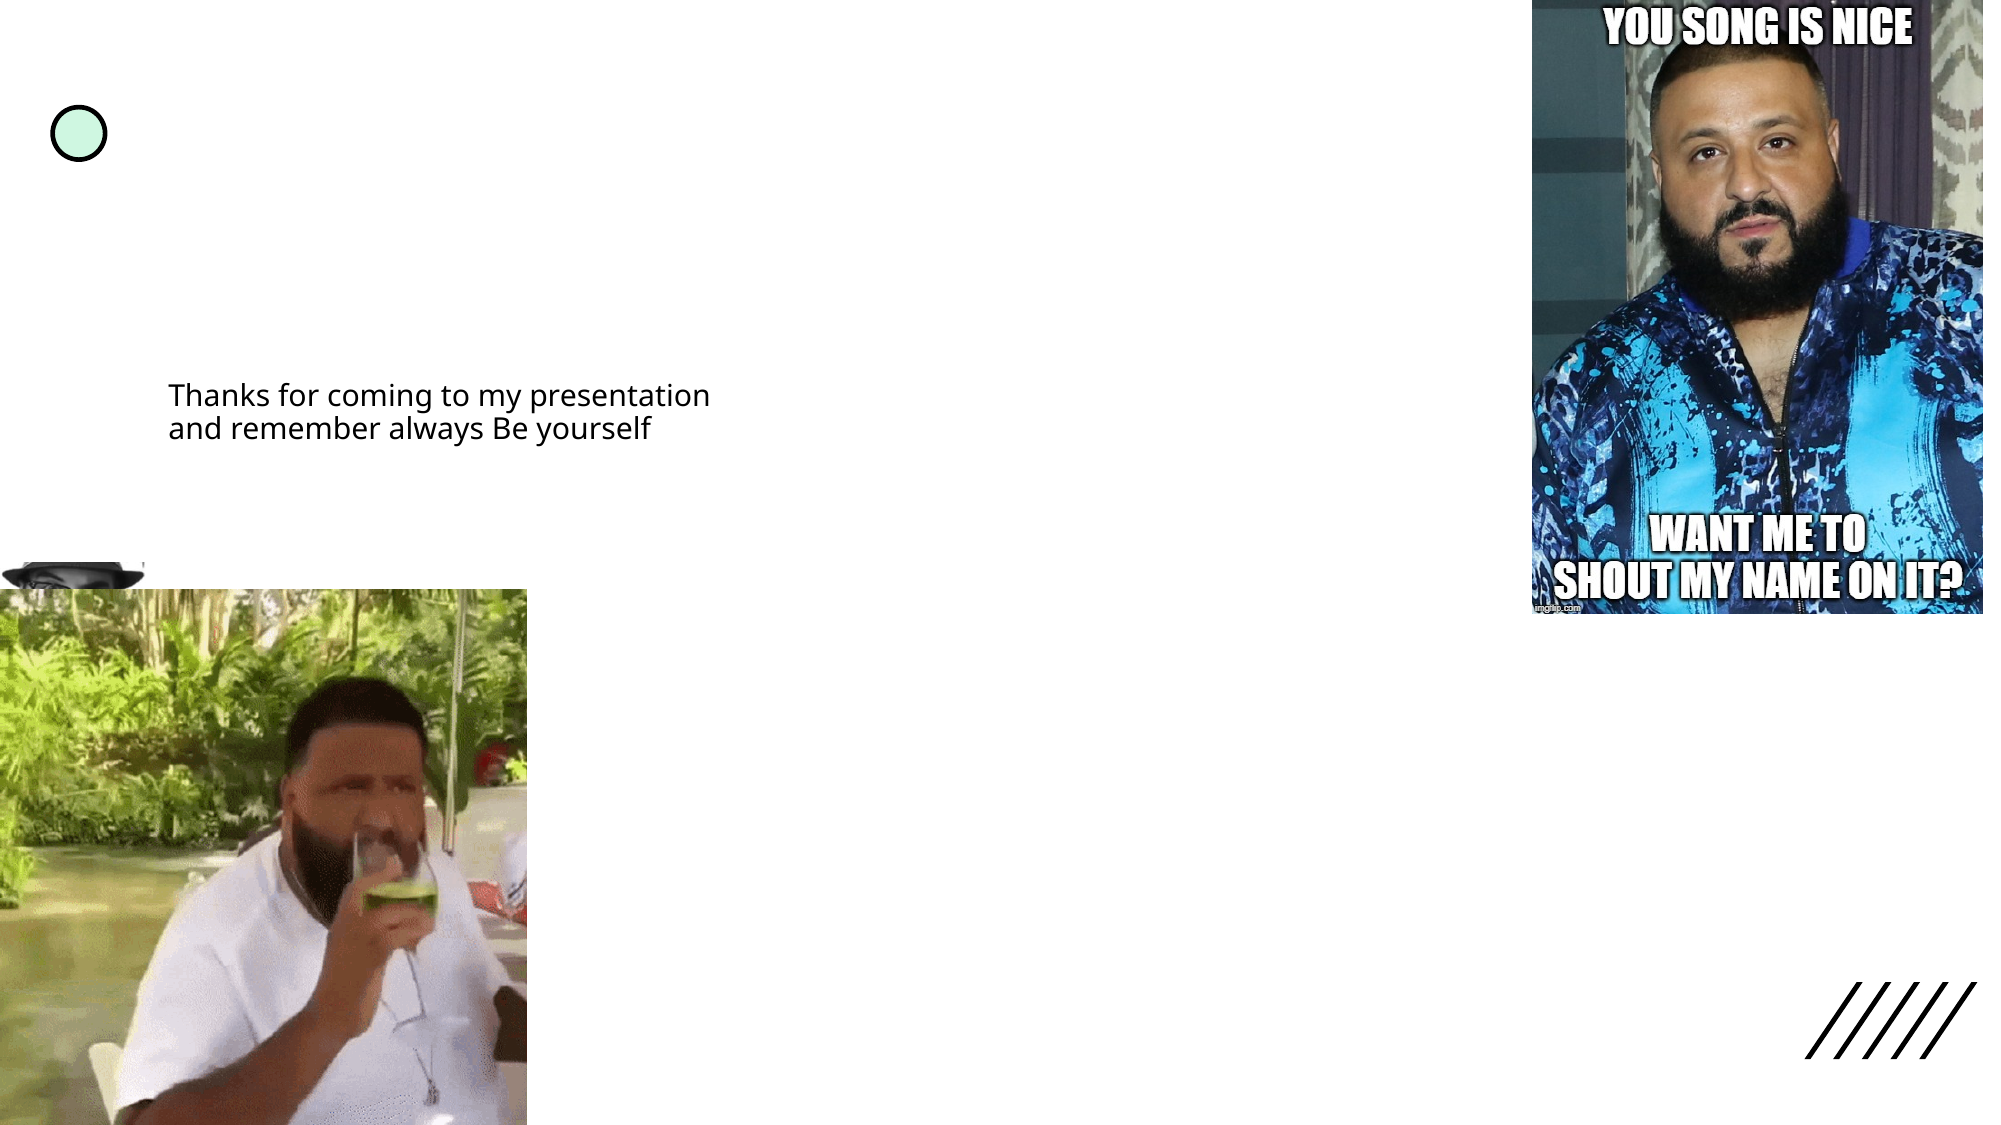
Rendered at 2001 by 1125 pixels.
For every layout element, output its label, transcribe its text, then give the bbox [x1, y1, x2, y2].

title Thanks for coming to my presentation and remember always Be yourself [153, 371, 1532, 589]
picture [0, 562, 527, 1125]
picture [1532, 0, 1983, 614]
